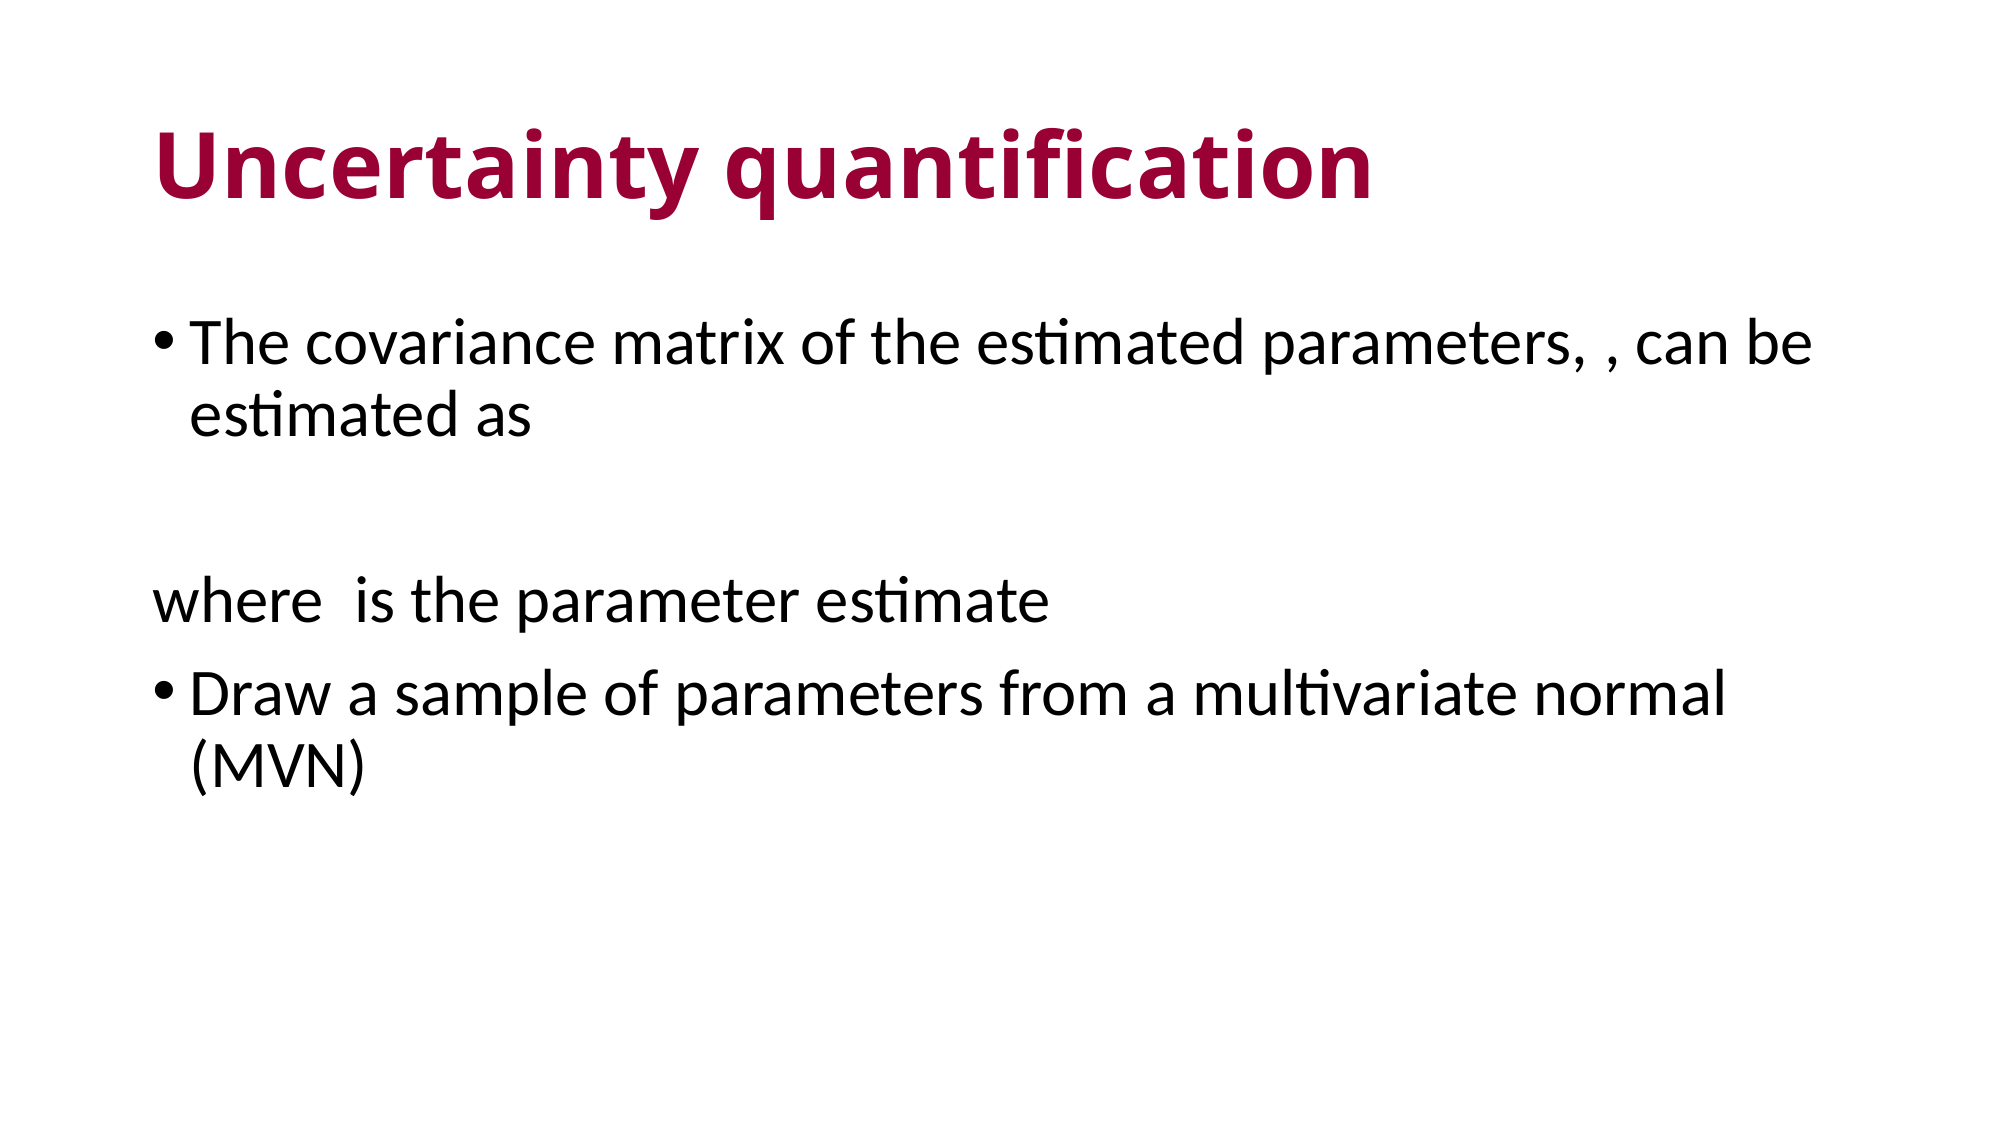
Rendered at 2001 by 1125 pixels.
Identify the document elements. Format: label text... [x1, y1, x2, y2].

title Uncertainty quantification [137, 59, 1863, 278]
